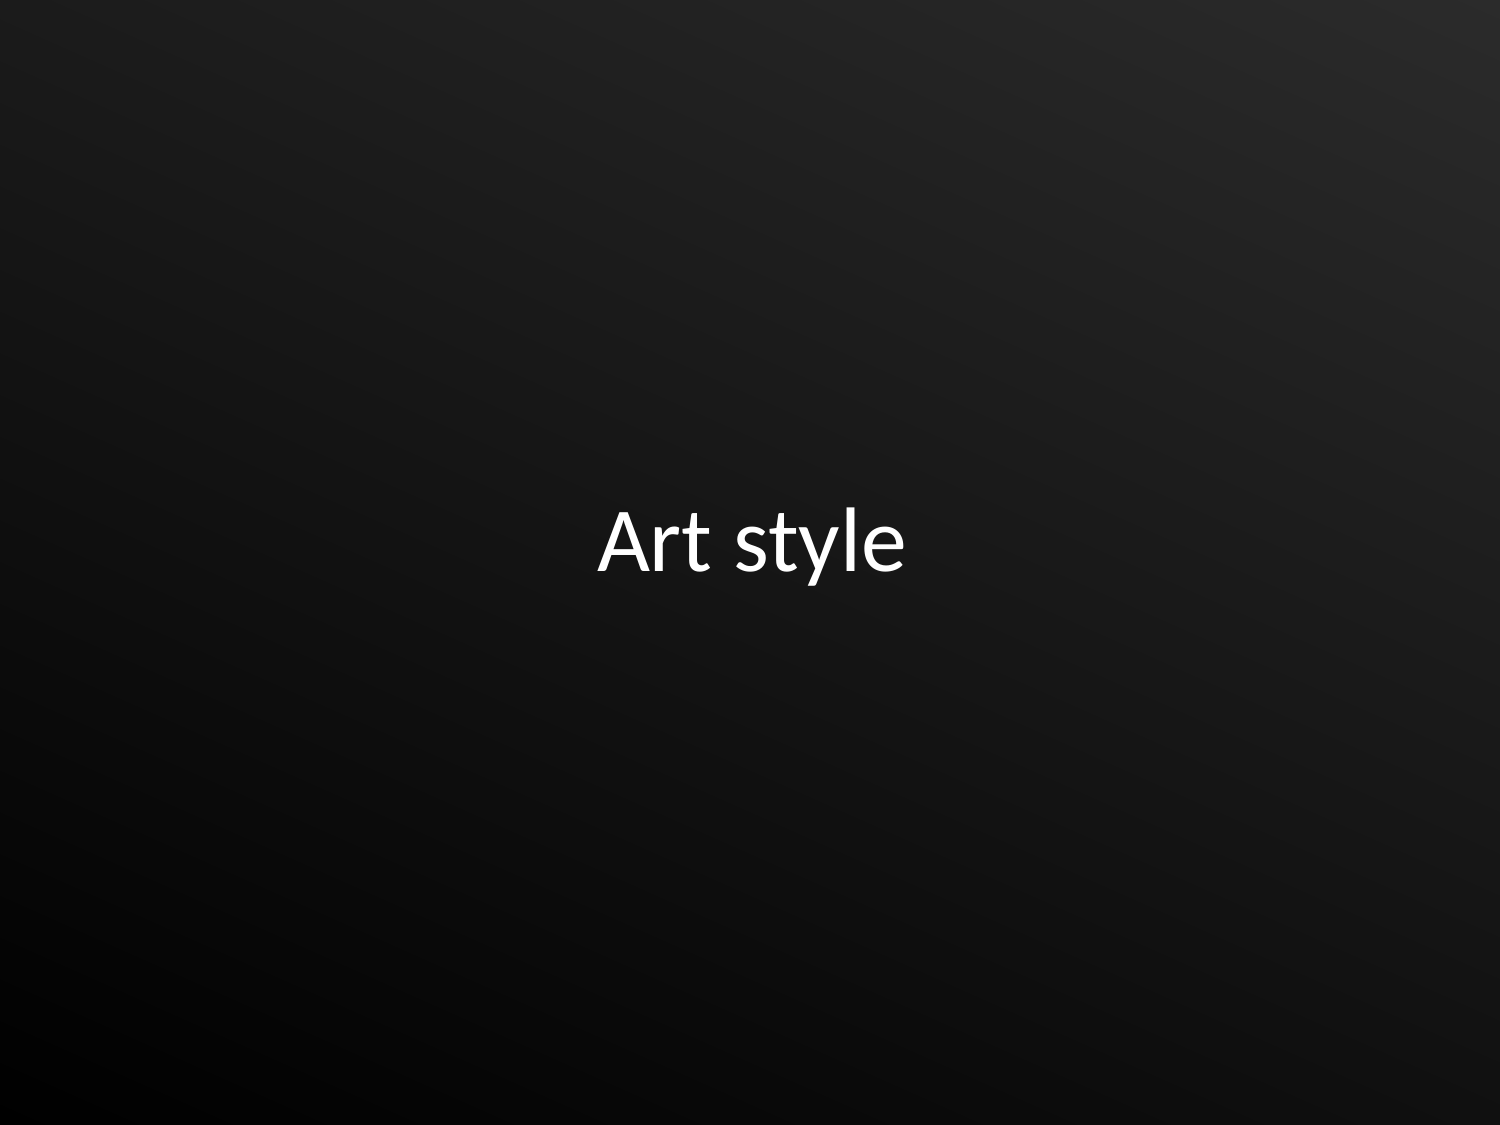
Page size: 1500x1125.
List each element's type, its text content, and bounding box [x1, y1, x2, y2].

title Art style [77, 440, 1428, 629]
